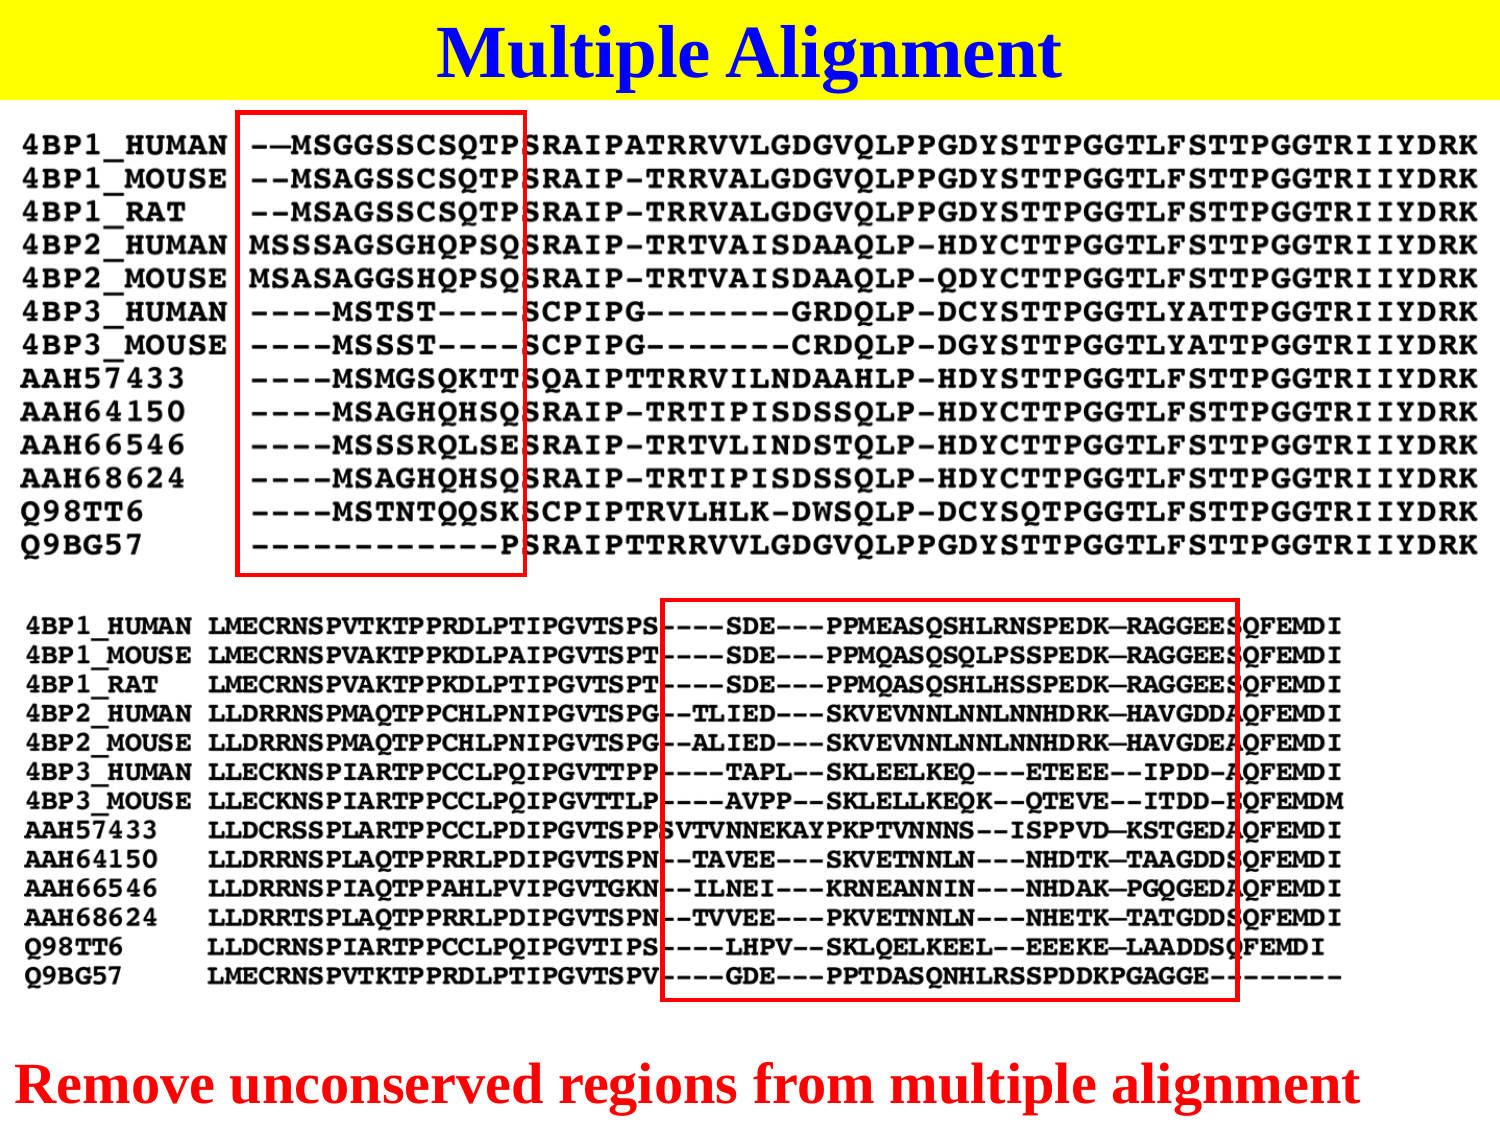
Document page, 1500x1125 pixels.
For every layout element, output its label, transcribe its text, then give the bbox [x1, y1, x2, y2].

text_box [20, 129, 1480, 563]
text_box Multiple Alignment [0, 0, 1500, 101]
text_box [662, 600, 1238, 612]
text_box [237, 112, 525, 129]
text_box [662, 992, 1238, 1000]
text_box [237, 563, 525, 575]
text_box Remove unconserved regions from multiple alignment [0, 1037, 1388, 1123]
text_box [24, 612, 1485, 992]
